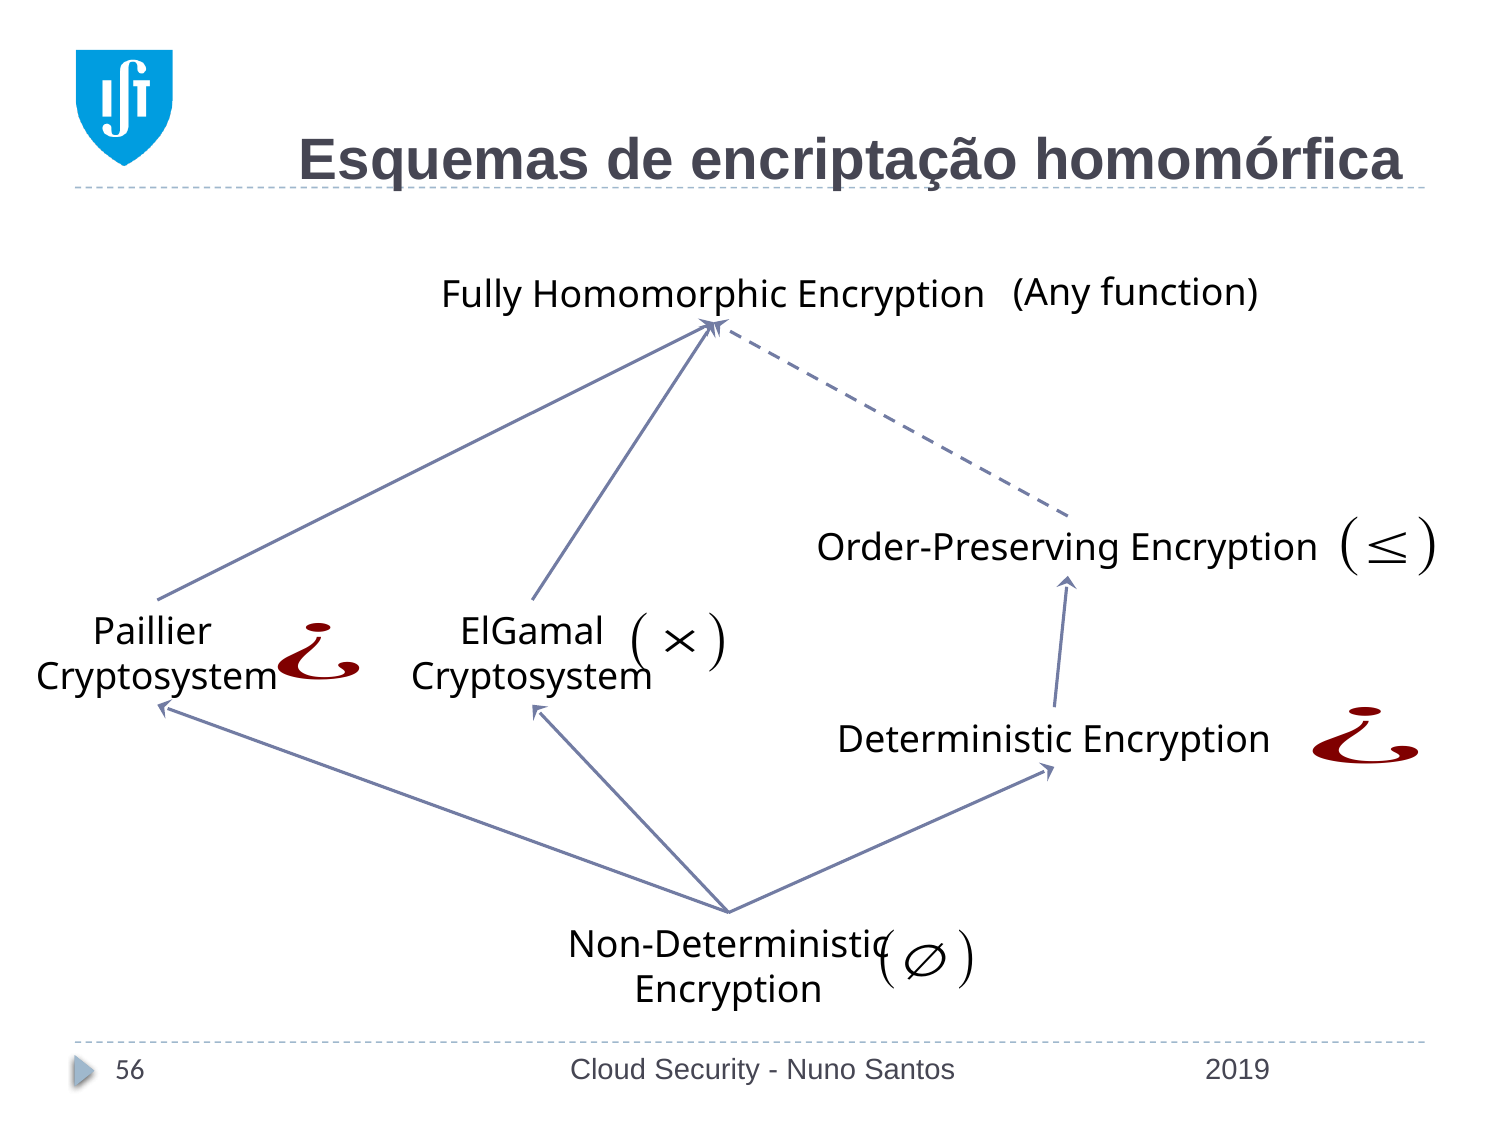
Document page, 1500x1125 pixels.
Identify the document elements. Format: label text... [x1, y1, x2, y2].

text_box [156, 705, 531, 913]
slide_number 56 [100, 1042, 426, 1103]
text_box (Any function) [998, 260, 1274, 321]
text_box Non-Deterministic Encryption [552, 926, 905, 1018]
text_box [156, 322, 714, 601]
footer Cloud Security - Nuno Santos [475, 1042, 1051, 1103]
text_box ElGamal Cryptosystem [396, 613, 669, 705]
text_box Paillier Cryptosystem [21, 599, 294, 705]
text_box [728, 767, 1055, 913]
slide_number 2019 [1051, 1042, 1426, 1103]
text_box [1053, 576, 1068, 708]
text_box Fully Homomorphic Encryption [426, 262, 1002, 322]
text_box Order-Preserving Encryption [801, 516, 1334, 576]
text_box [531, 705, 729, 913]
text_box Deterministic Encryption [822, 707, 1287, 767]
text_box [713, 322, 1069, 517]
title Esquemas de encriptação homomórfica [68, 11, 1419, 199]
